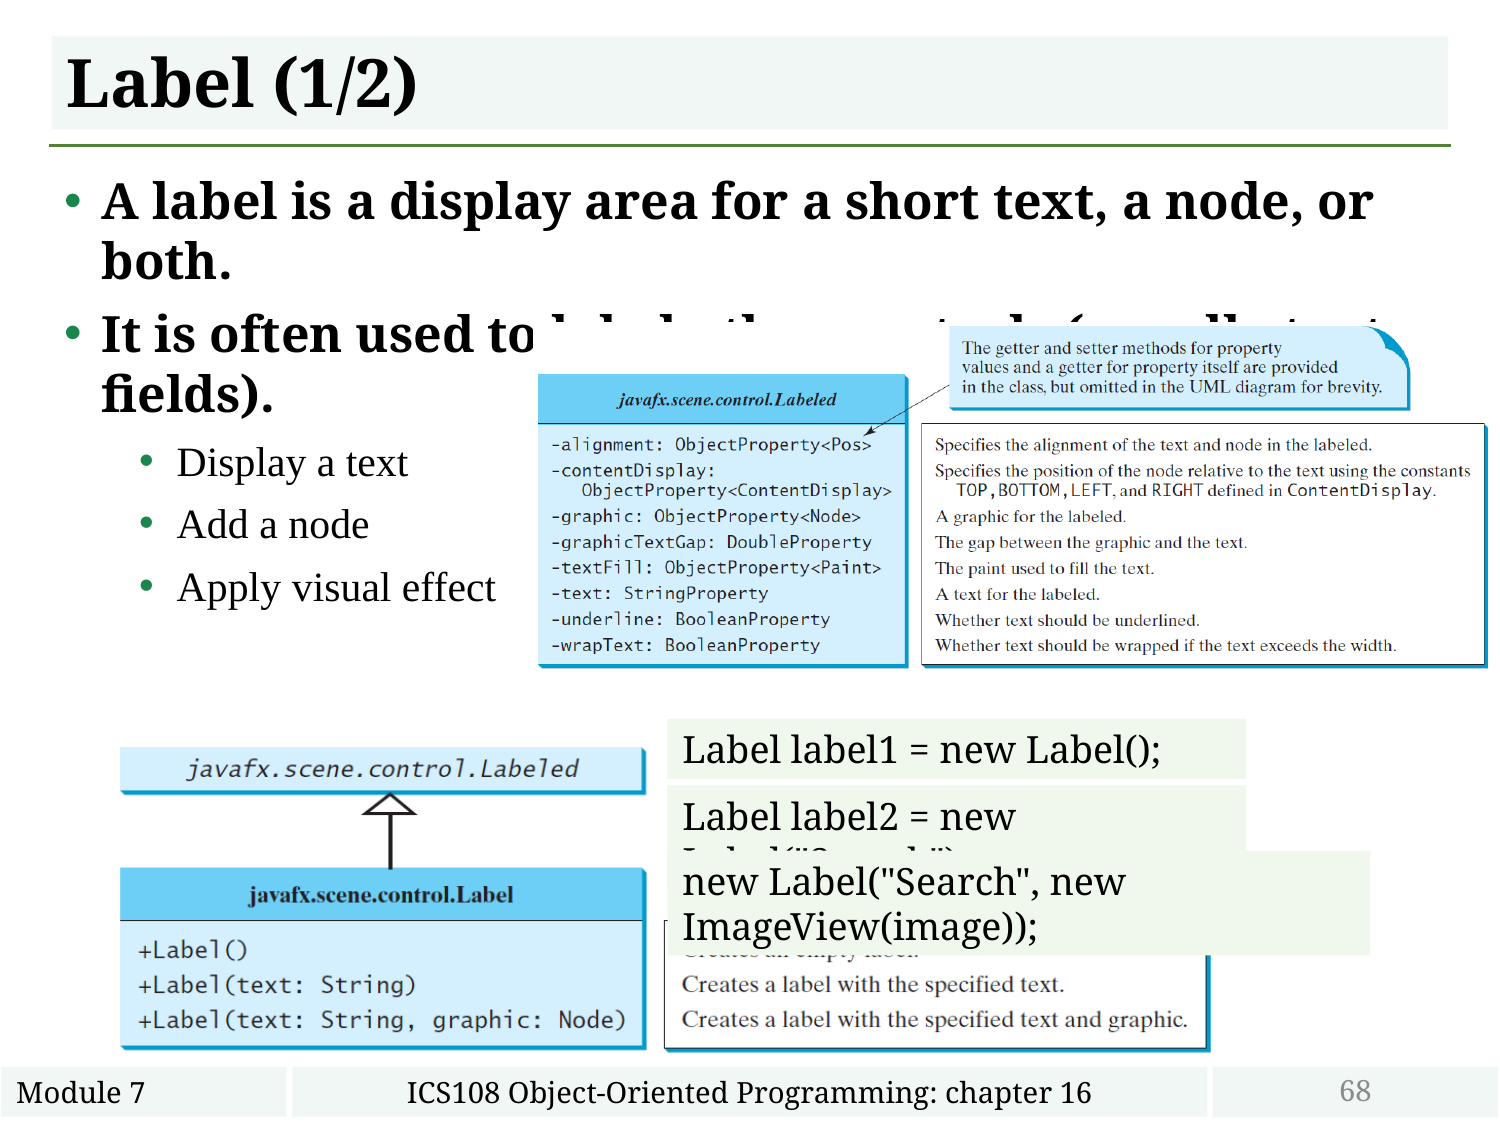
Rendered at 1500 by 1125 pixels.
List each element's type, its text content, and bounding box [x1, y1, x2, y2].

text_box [667, 718, 1371, 912]
picture [114, 741, 1221, 1060]
title Label (1/2) [51, 36, 1449, 130]
picture [533, 322, 1494, 673]
list A label is a display area for a short text, a node, or both. It is often used to label other controls (usually text fields). Display a text Add a node Apply visual effect [49, 162, 1451, 1060]
slide_number 68 [1212, 1066, 1498, 1118]
